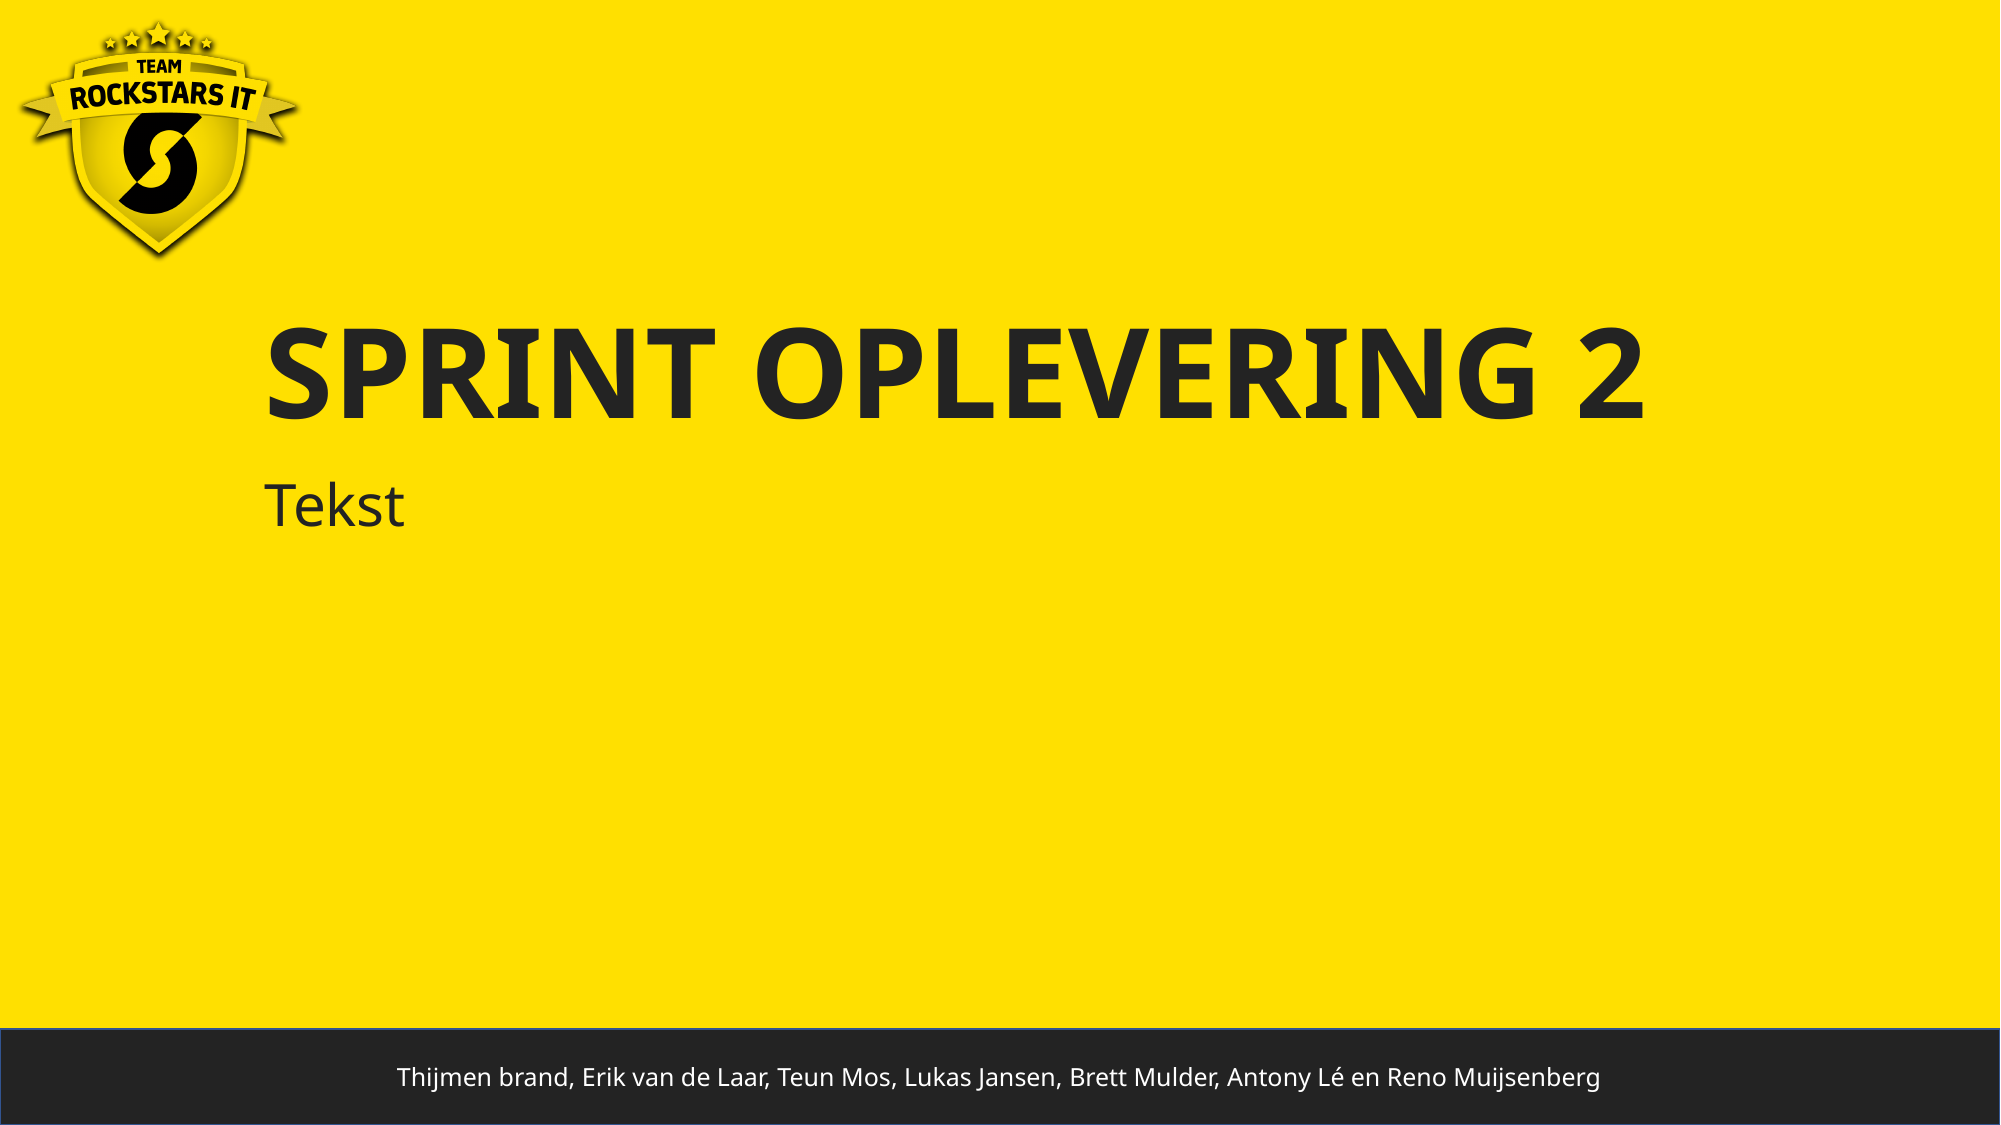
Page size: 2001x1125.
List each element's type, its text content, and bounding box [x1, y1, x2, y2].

title SPRINT OPLEVERING 2 [249, 286, 1750, 454]
picture [0, 0, 322, 272]
text_box Thijmen brand, Erik van de Laar, Teun Mos, Lukas Jansen, Brett Mulder, Antony Lé en Reno Muijsenberg [18, 1054, 1982, 1100]
subtitle Tekst [249, 468, 1750, 741]
text_box [0, 1028, 2000, 1125]
